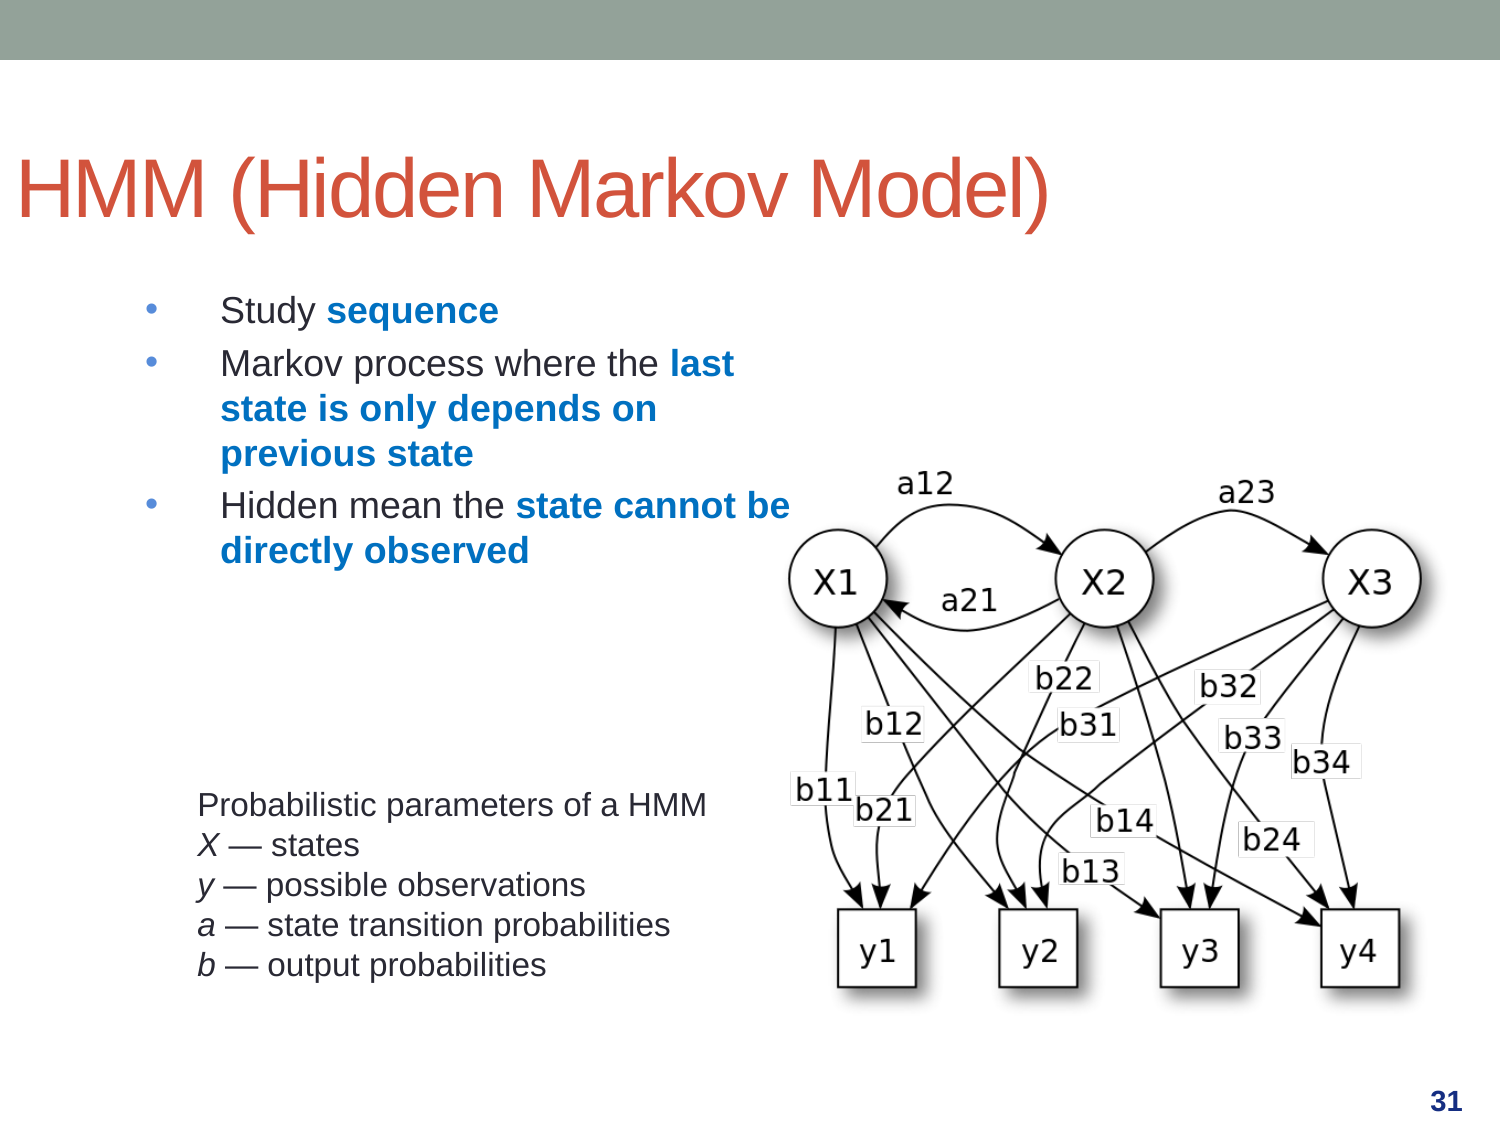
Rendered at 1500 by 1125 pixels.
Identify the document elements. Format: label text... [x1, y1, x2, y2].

title HMM (Hidden Markov Model) [0, 101, 1325, 266]
text_box Probabilistic parameters of a HMM X — states y — possible observations a — state transition probabilities b — output probabilities [182, 775, 687, 991]
text_box Study sequence Markov process where the last state is only depends on previous state Hidden mean the state cannot be directly observed [64, 278, 809, 1047]
picture [690, 417, 1500, 1080]
slide_number 31 [1415, 1089, 1499, 1125]
